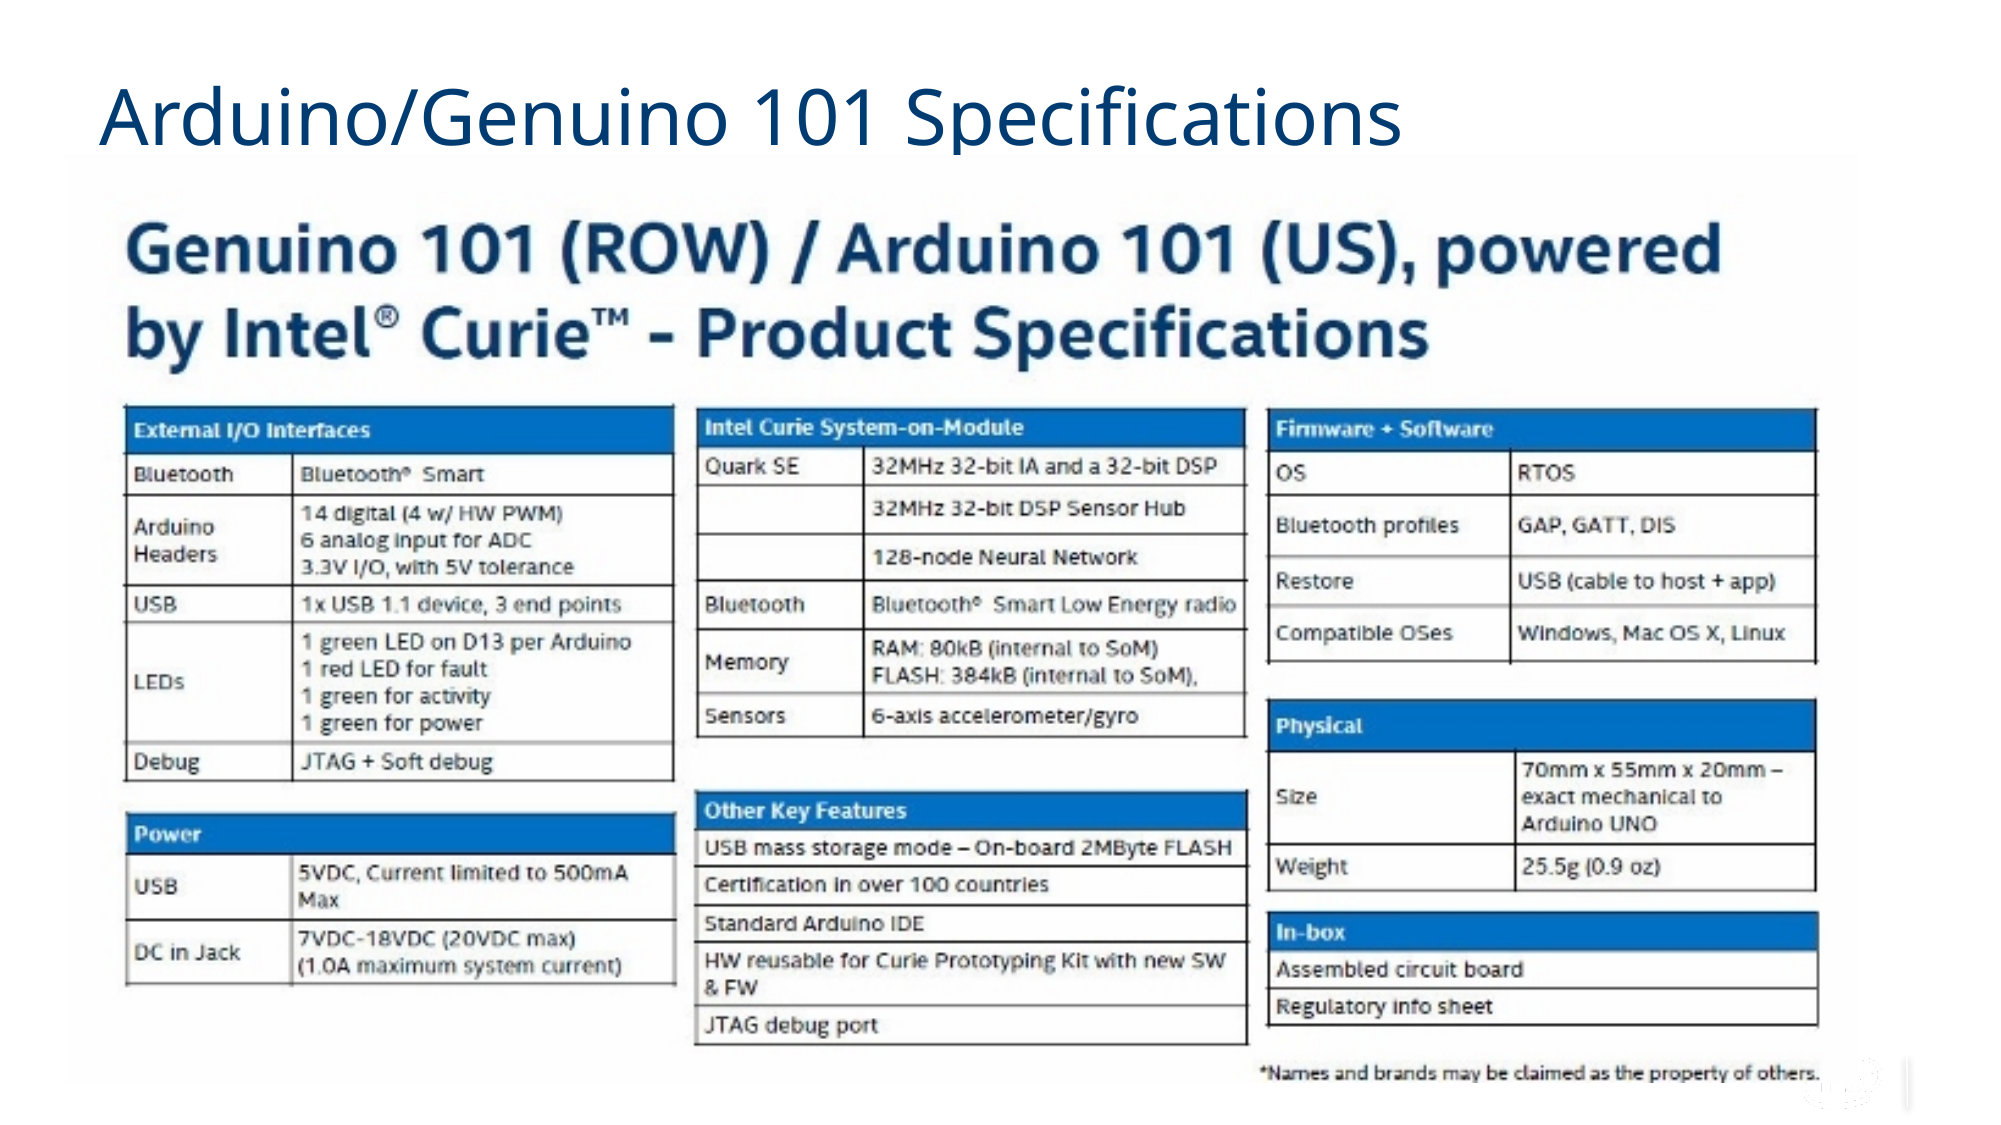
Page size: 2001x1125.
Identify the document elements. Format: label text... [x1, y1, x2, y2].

slide_number 22 [1503, 1055, 1970, 1116]
title Arduino/Genuino 101 Specifications [99, 67, 1900, 258]
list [65, 154, 1859, 1083]
